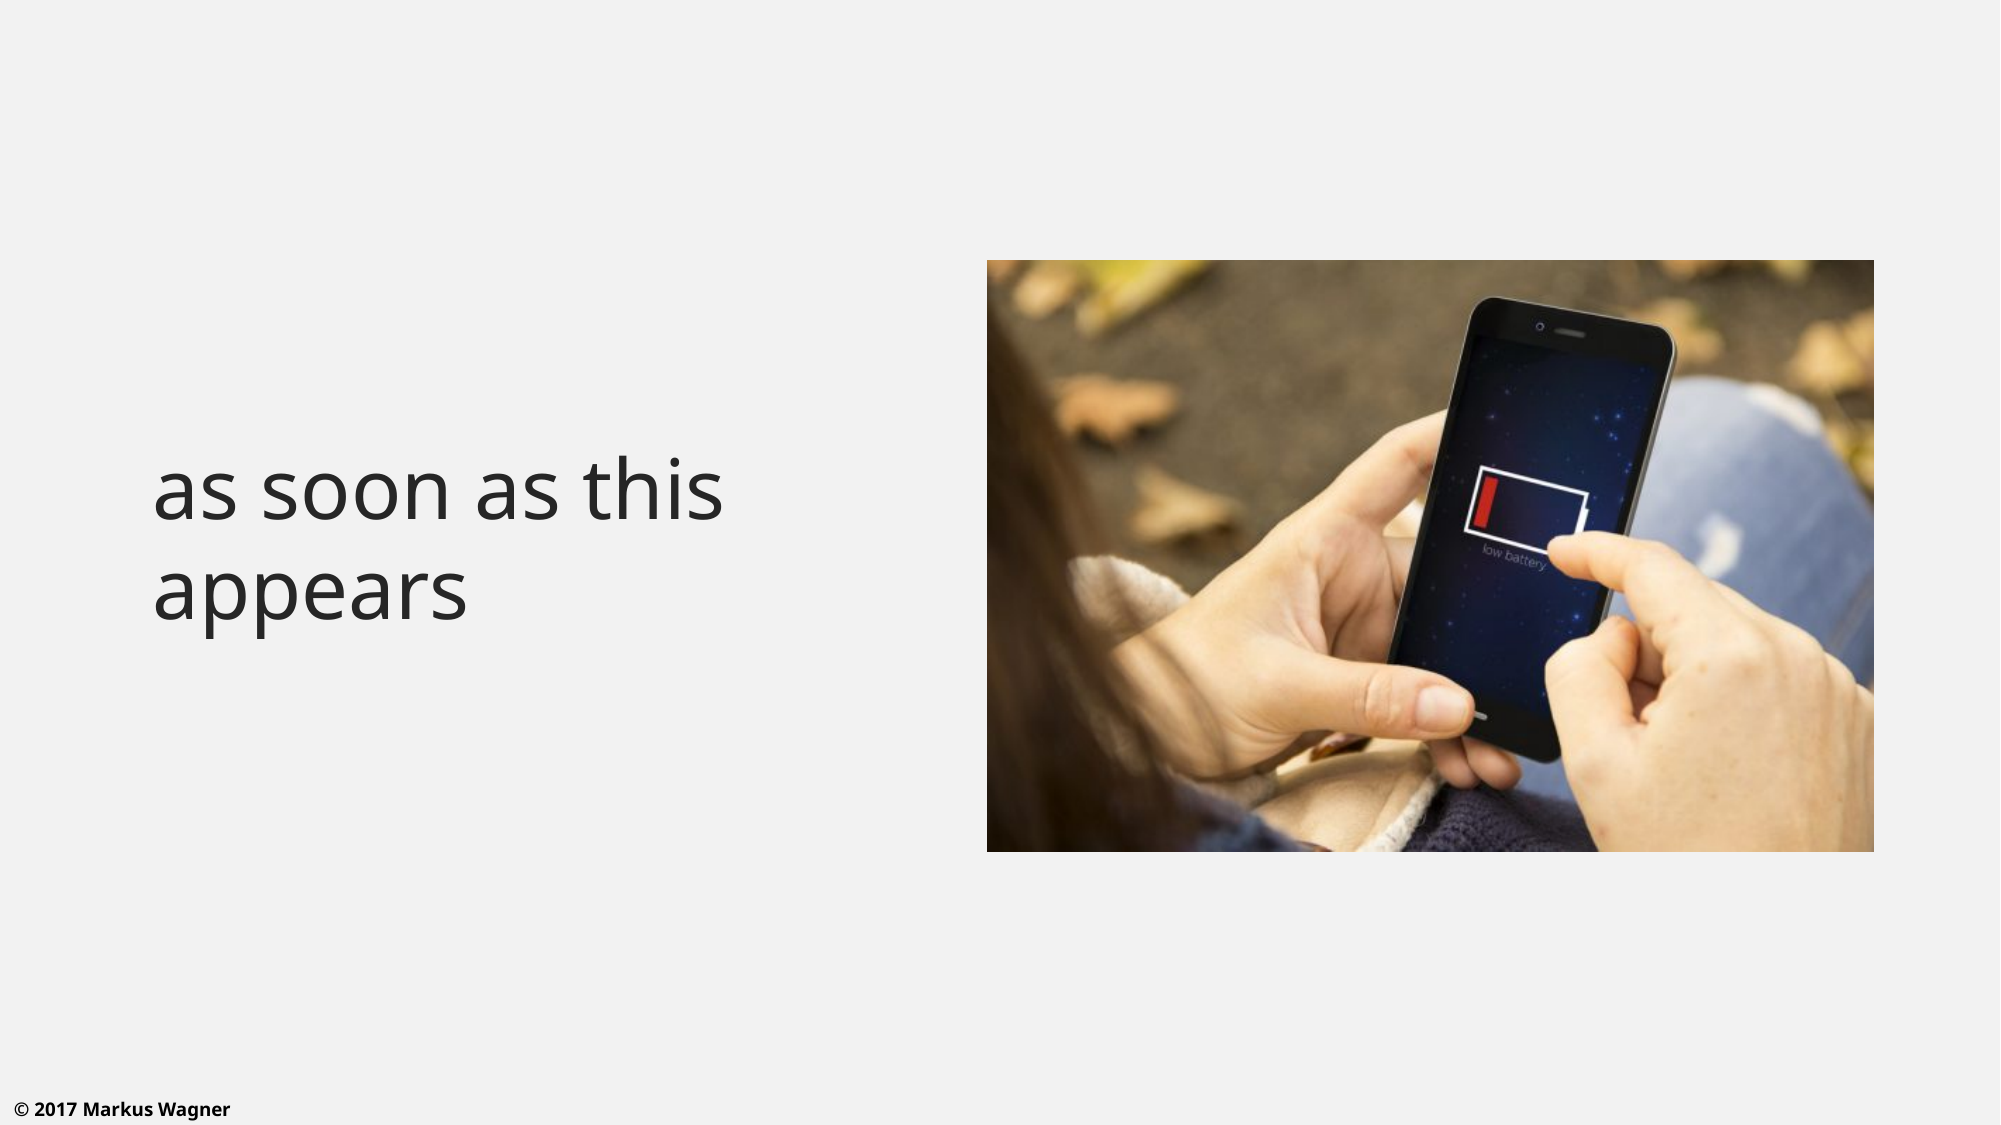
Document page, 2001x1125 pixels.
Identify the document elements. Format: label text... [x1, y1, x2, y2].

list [987, 260, 1874, 852]
list as soon as this appears [137, 99, 988, 1014]
